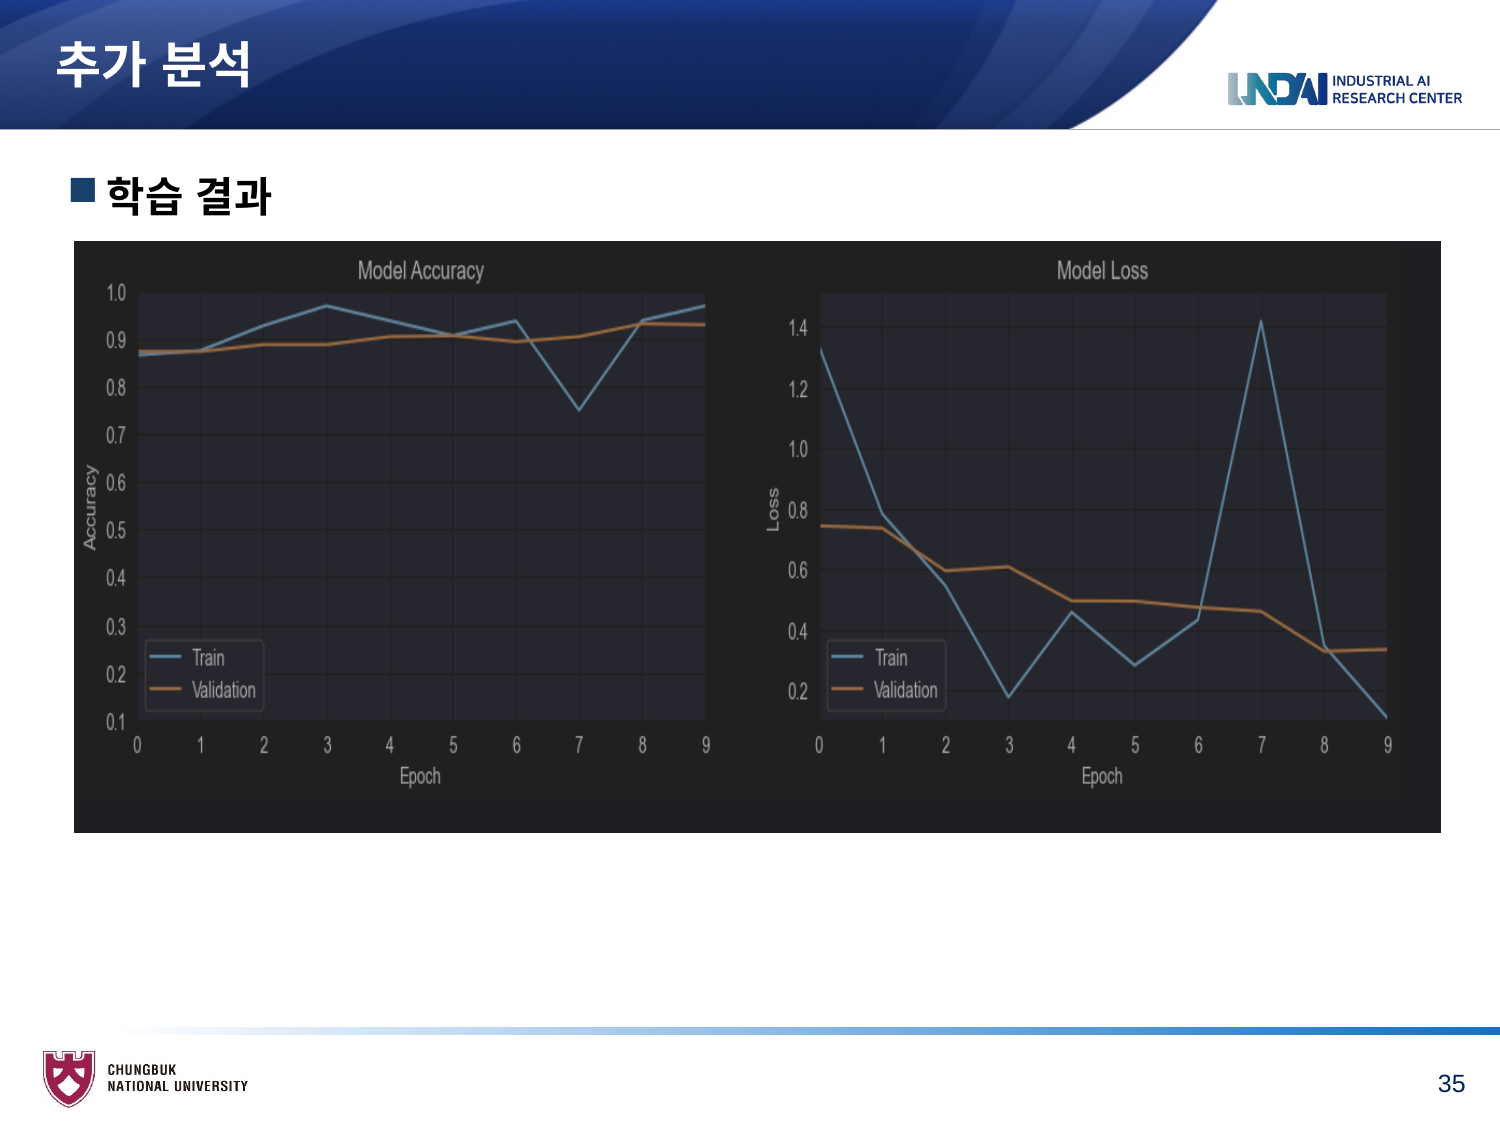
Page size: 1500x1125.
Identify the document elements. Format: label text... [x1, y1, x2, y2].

title 추가 분석 [55, 10, 1375, 116]
text_box 학습 결과 [67, 145, 1448, 221]
picture [41, 1049, 249, 1109]
picture [0, 0, 1500, 129]
picture [74, 241, 1441, 834]
